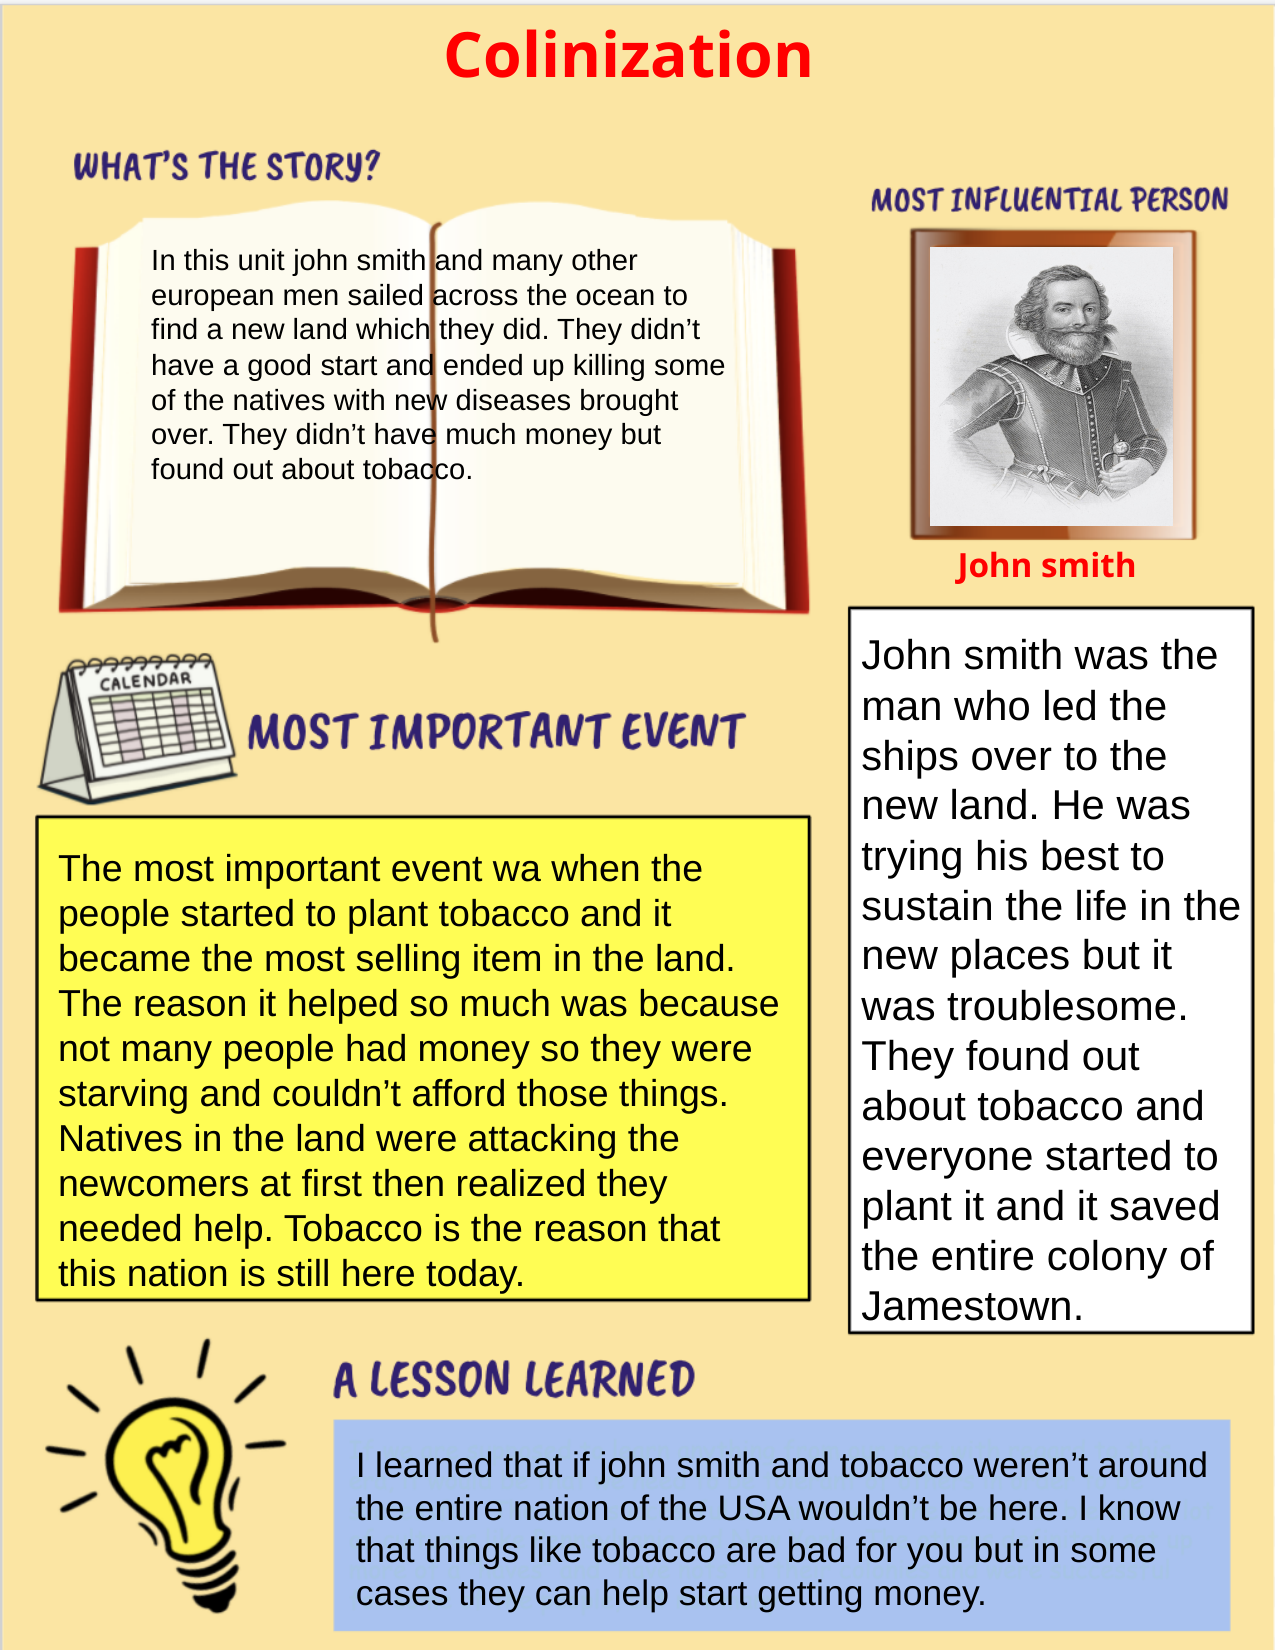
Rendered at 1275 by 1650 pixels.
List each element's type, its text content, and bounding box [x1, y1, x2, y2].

picture [0, 105, 1275, 1650]
text_box In this unit john smith and many other european men sailed across the ocean to find a new land which they did. They didn’t have a good start and ended up killing some of the natives with new diseases brought over. They didn’t have much money but found out about tobacco. [136, 225, 757, 501]
text_box I learned that if john smith and tobacco weren’t around the entire nation of the USA wouldn’t be here. I know that things like tobacco are bad for you but in some cases they can help start getting money. [340, 1427, 1227, 1628]
text_box The most important event wa when the people started to plant tobacco and it became the most selling item in the land. The reason it helped so much was because not many people had money so they were starving and couldn’t afford those things. Natives in the land were attacking the newcomers at first then realized they needed help. Tobacco is the reason that this nation is still here today. [43, 828, 800, 1309]
text_box John smith was the man who led the ships over to the new land. He was trying his best to sustain the life in the new places but it was troublesome. They found out about tobacco and everyone started to plant it and it saved the entire colony of Jamestown. [846, 613, 1259, 1344]
text_box John smith [905, 529, 1198, 599]
text_box Colinization [0, 0, 1275, 105]
